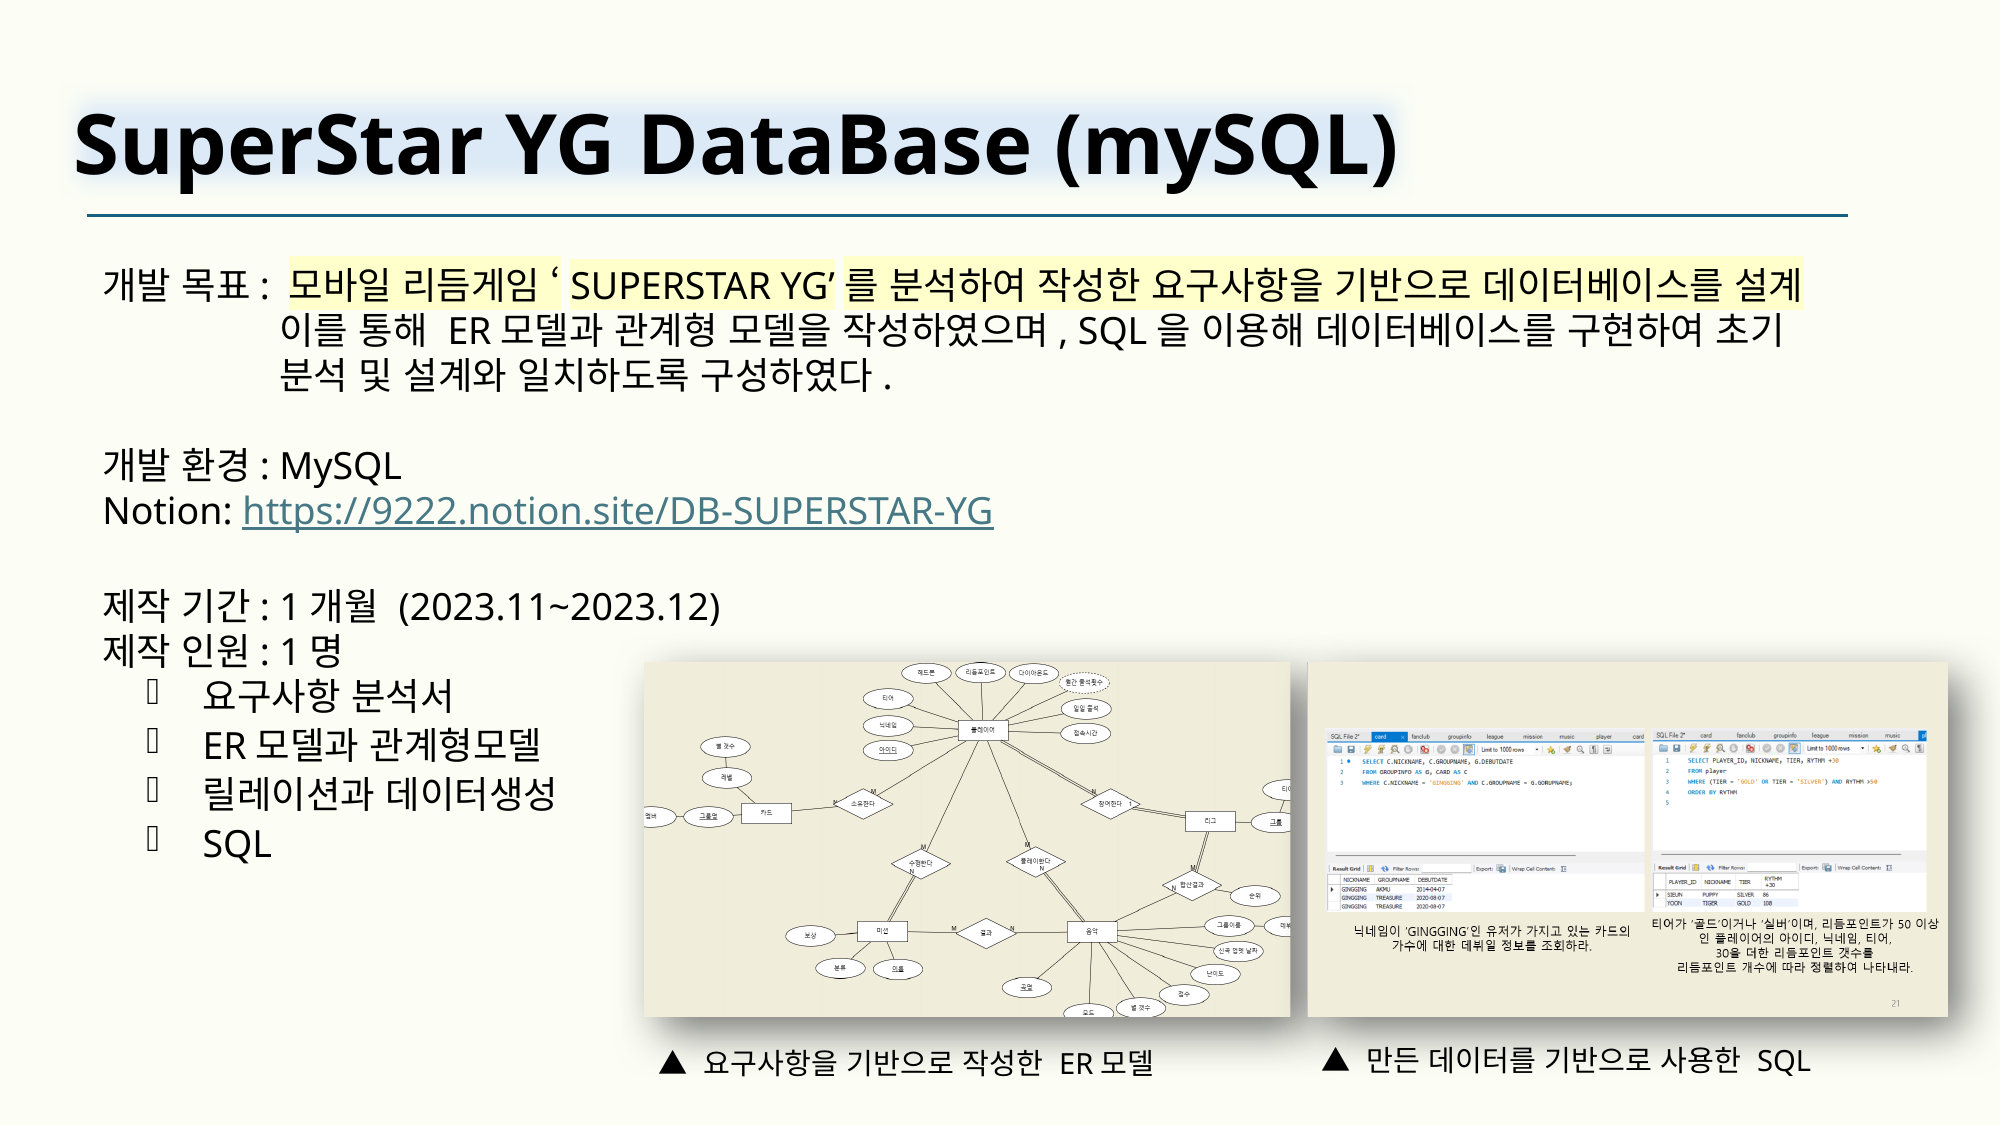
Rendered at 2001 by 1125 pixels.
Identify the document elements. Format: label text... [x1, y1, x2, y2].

picture [1306, 661, 1949, 1018]
text_box 개발 목표: 모바일 리듬게임 ‘SUPERSTAR YG’를 분석하여 작성한 요구사항을 기반으로 데이터베이스를 설계 이를 통해 ER모델과 관계형 모델을 작성하였으며, SQL을 이용해 데이터베이스를 구현하여 초기 분석 및 설계와 일치하도록 구성하였다. 개발 환경: MySQL Notion: https://9222.notion.site/DB-SUPERSTAR-YG 제작 기간: 1개월 (2023.11~2023.12) 제작 인원: 1명 요구사항 분석서 ER모델과 관계형모델 릴레이션과 데이터생성 SQL [87, 231, 1948, 873]
text_box ▲ 요구사항을 기반으로 작성한 ER모델 [644, 1037, 1297, 1088]
text_box ▲ 만든 데이터를 기반으로 사용한 SQL [1307, 1034, 1960, 1085]
picture [643, 661, 1291, 1018]
text_box SuperStar YG DataBase (mySQL) [96, 121, 1380, 164]
